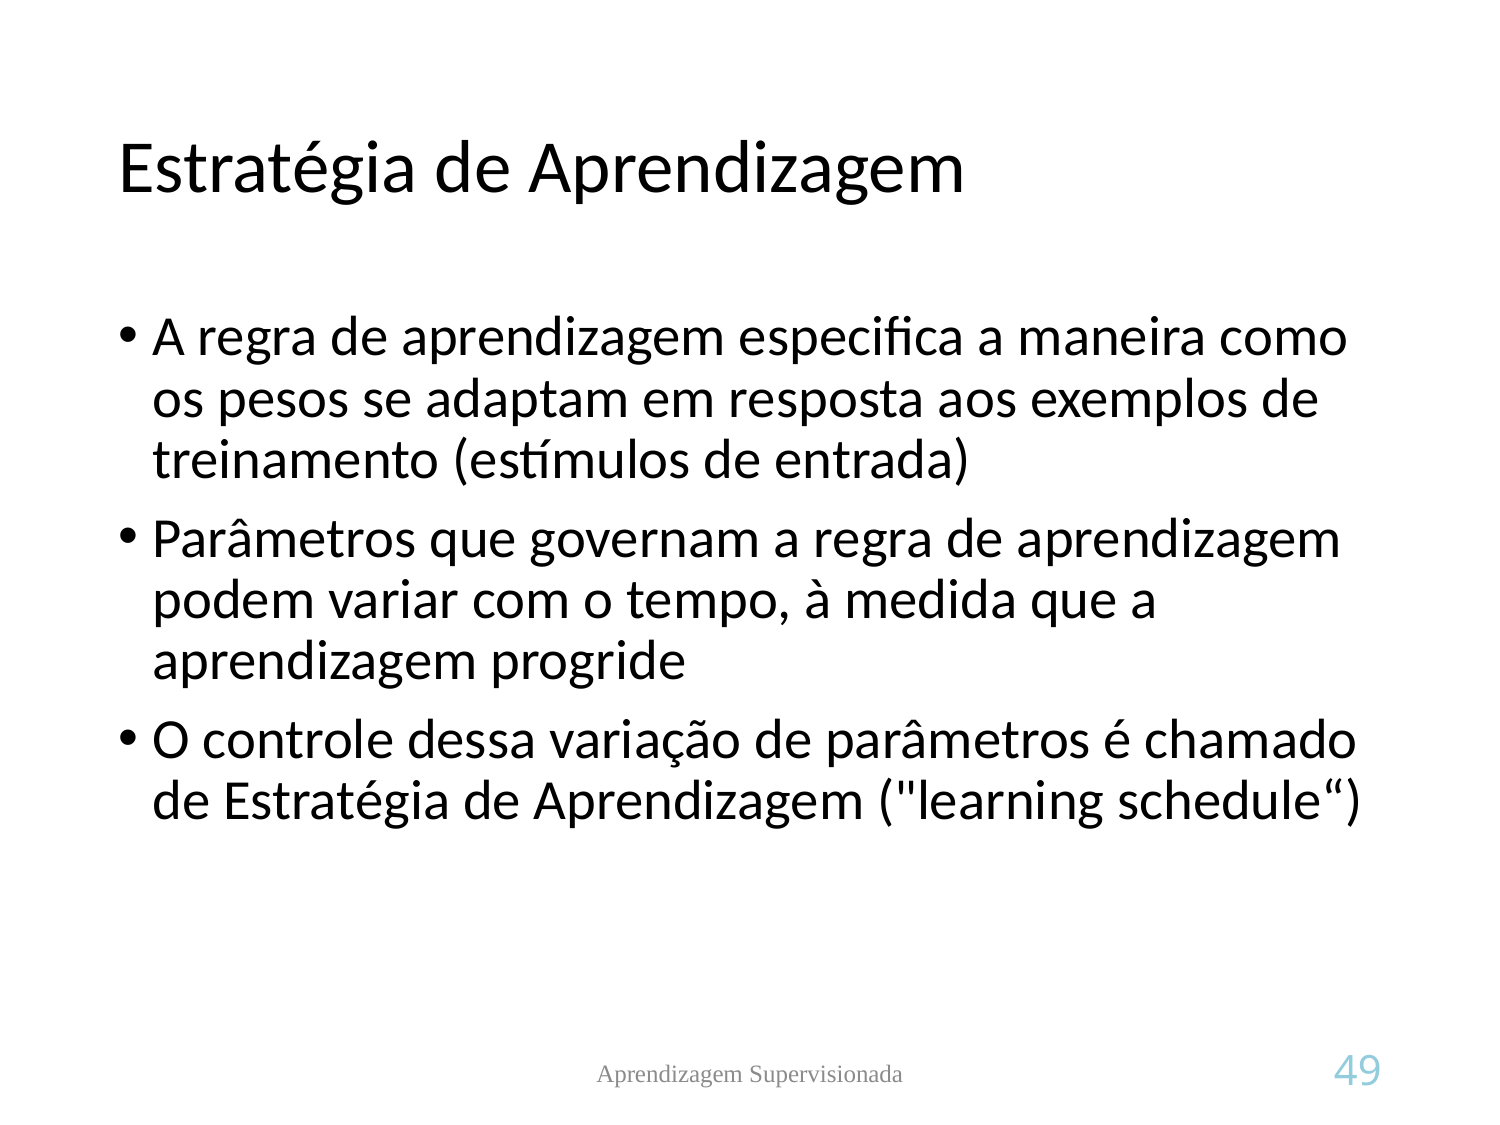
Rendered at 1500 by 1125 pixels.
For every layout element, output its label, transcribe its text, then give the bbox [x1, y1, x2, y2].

slide_number 49 [1059, 1042, 1397, 1103]
list A regra de aprendizagem especifica a maneira como os pesos se adaptam em resposta aos exemplos de treinamento (estímulos de entrada) Parâmetros que governam a regra de aprendizagem podem variar com o tempo, à medida que a aprendizagem progride O controle dessa variação de parâmetros é chamado de Estratégia de Aprendizagem ("learning schedule“) [103, 299, 1397, 1014]
footer Aprendizagem Supervisionada [496, 1042, 1004, 1103]
title Estratégia de Aprendizagem [103, 59, 1397, 278]
